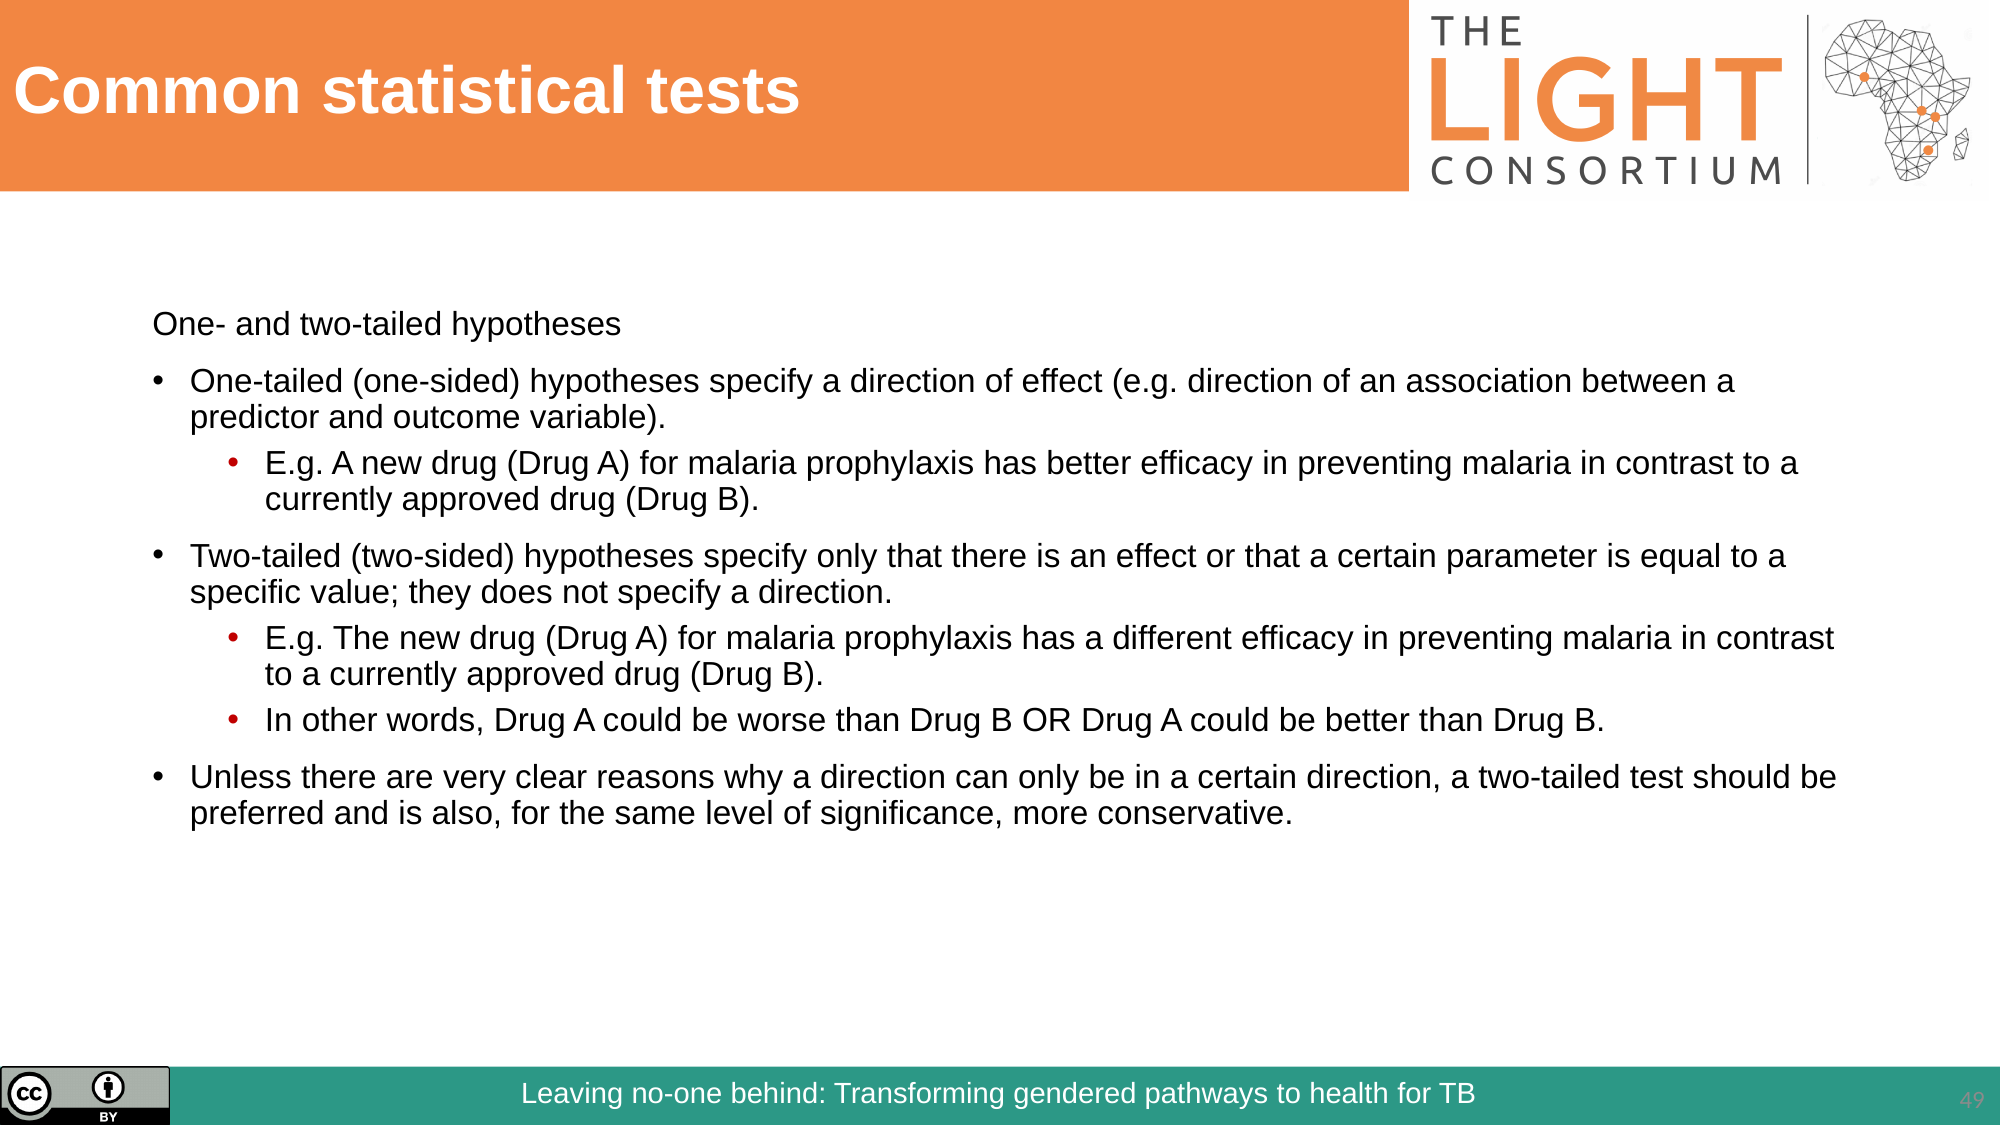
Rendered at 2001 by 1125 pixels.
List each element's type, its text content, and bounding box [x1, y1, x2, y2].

slide_number 49 [1550, 1073, 2000, 1125]
list One- and two-tailed hypotheses One-tailed (one-sided) hypotheses specify a direction of effect (e.g. direction of an association between a predictor and outcome variable). E.g. A new drug (Drug A) for malaria prophylaxis has better efficacy in preventing malaria in contrast to a currently approved drug (Drug B). Two-tailed (two-sided) hypotheses specify only that there is an effect or that a certain parameter is equal to a specific value; they does not specify a direction. E.g. The new drug (Drug A) for malaria prophylaxis has a different efficacy in preventing malaria in contrast to a currently approved drug (Drug B). In other words, Drug A could be worse than Drug B OR Drug A could be better than Drug B. Unless there are very clear reasons why a direction can only be in a certain direction, a two-tailed test should be preferred and is also, for the same level of significance, more conservative. [137, 299, 1863, 1066]
title Common statistical tests [0, 0, 1410, 192]
picture [0, 1066, 170, 1125]
picture [1409, 0, 1989, 201]
